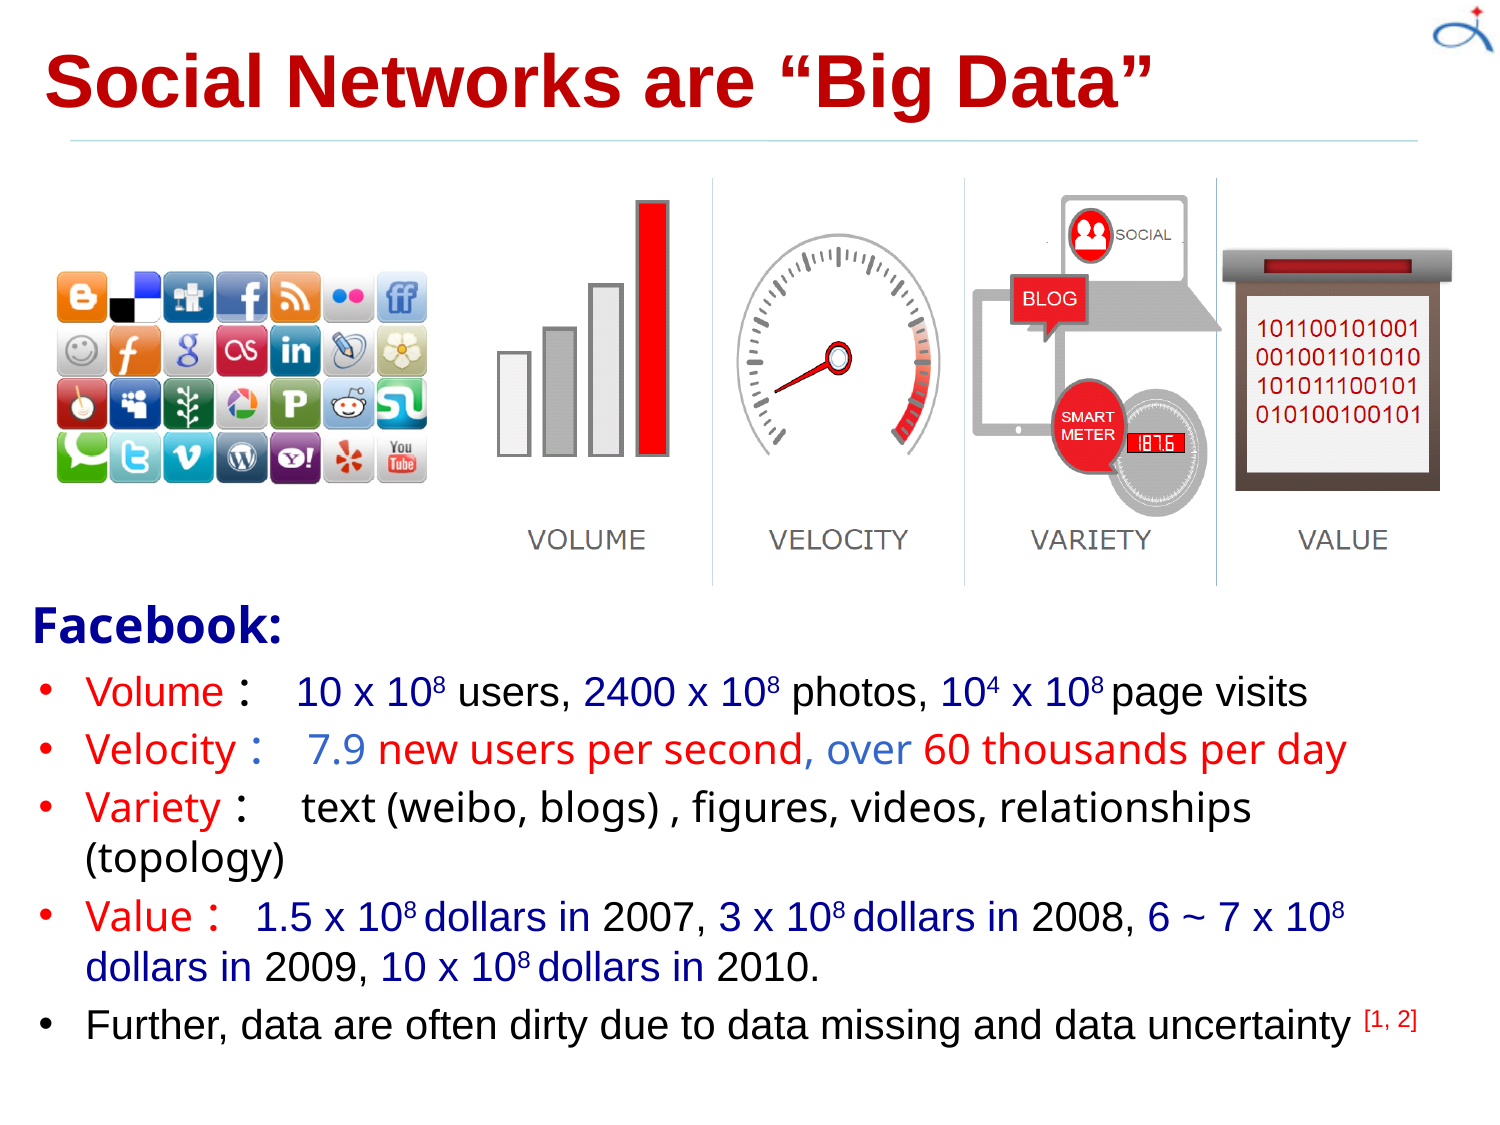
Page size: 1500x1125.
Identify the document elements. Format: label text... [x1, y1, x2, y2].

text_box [23, 585, 1471, 1095]
title Social Networks are “Big Data” [29, 11, 1448, 143]
picture [1432, 5, 1495, 55]
picture [41, 255, 442, 498]
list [466, 178, 1466, 584]
